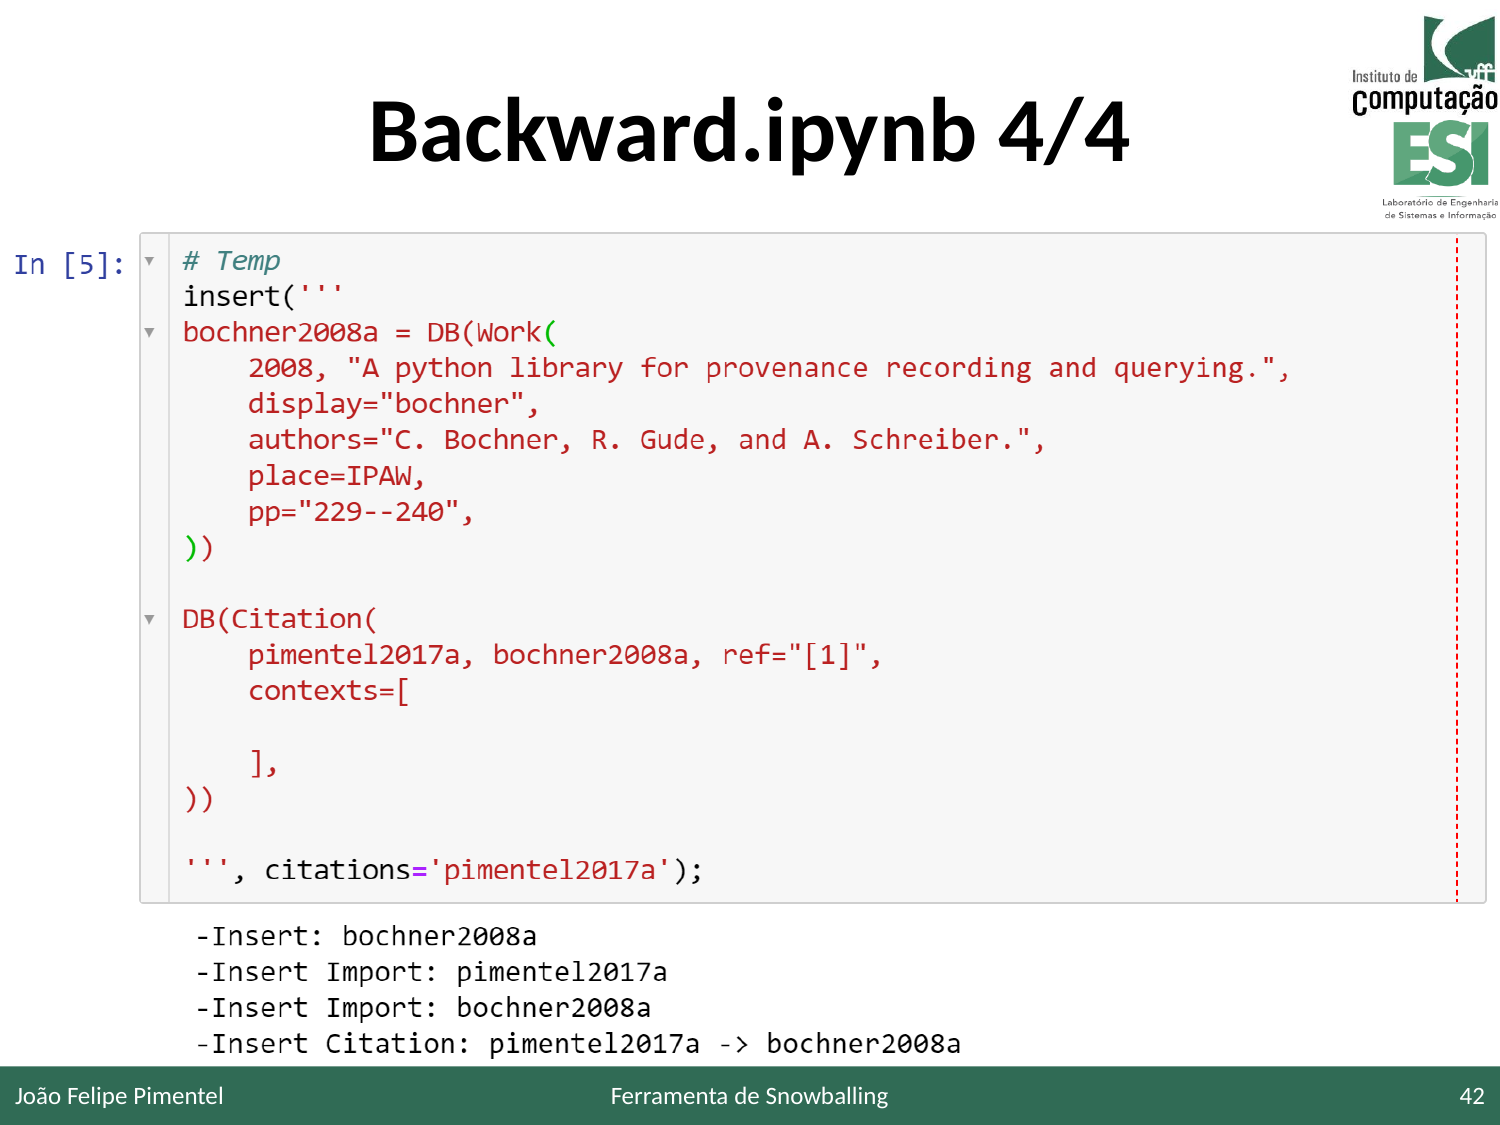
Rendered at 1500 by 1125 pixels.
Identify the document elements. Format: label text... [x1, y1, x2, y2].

footer Ferramenta de Snowballing [512, 1071, 988, 1125]
slide_number 42 [1149, 1069, 1500, 1125]
picture [0, 120, 1500, 1063]
slide_number João Felipe Pimentel [0, 1070, 350, 1125]
title Backward.ipynb 4/4 [150, 30, 1350, 205]
